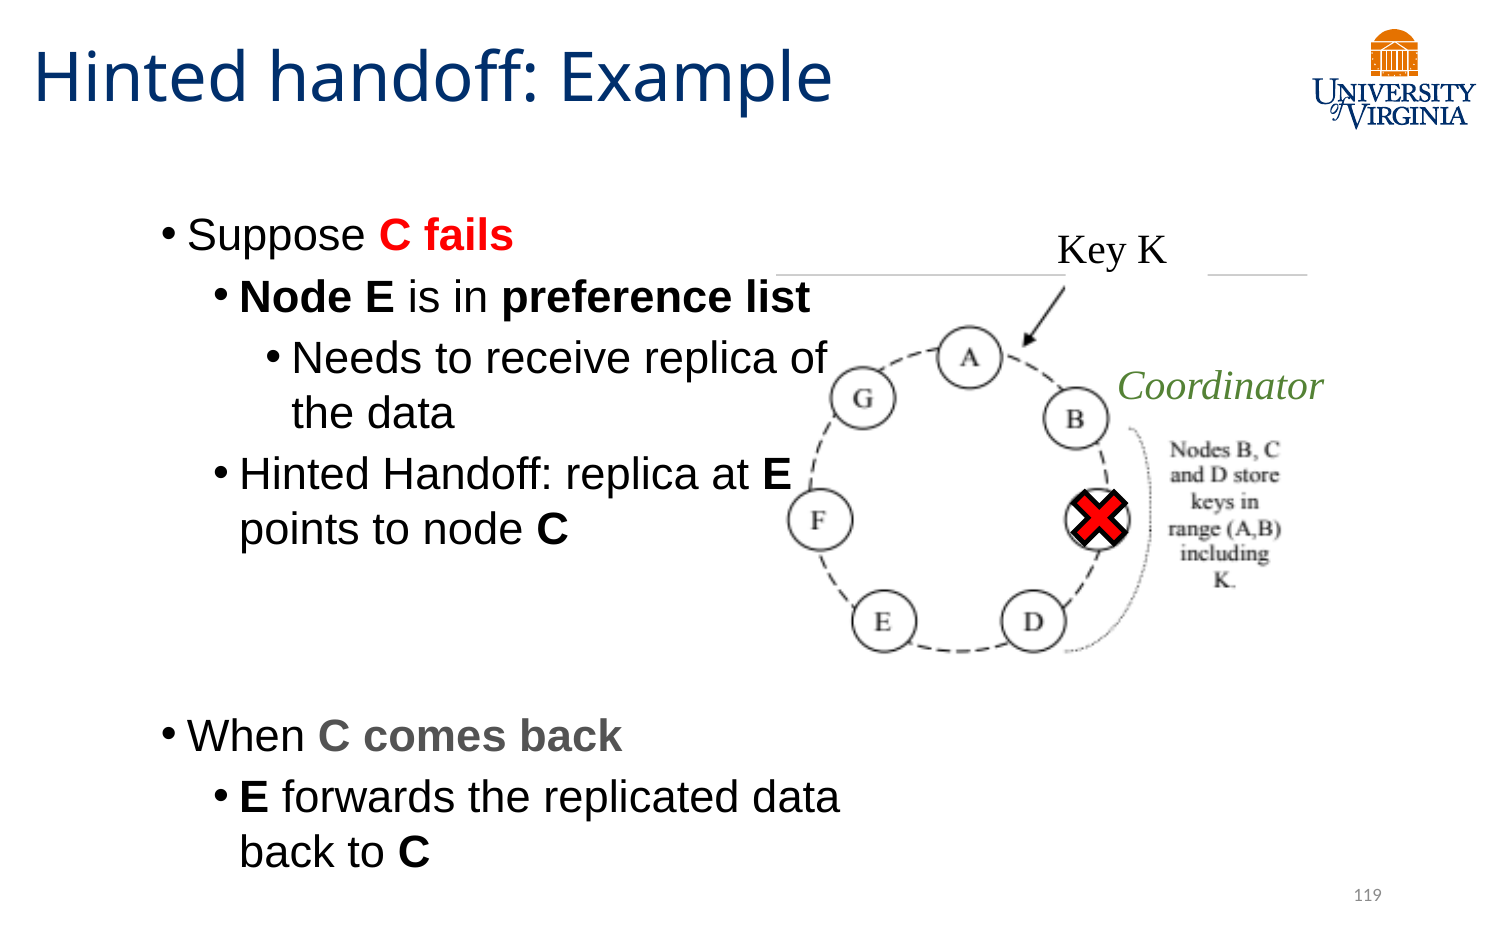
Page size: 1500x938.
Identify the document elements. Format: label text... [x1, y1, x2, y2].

picture [776, 259, 1308, 677]
title Hinted handoff: Example [17, 14, 1297, 145]
text_box Coordinator [1308, 350, 1344, 415]
slide_number 119 [1059, 868, 1397, 919]
list Suppose C fails Node E is in preference list Needs to receive replica of the data Hinted Handoff: replica at E points to node C When C comes back E forwards the replicated data back to C [145, 197, 887, 886]
text_box Key K [1042, 214, 1183, 259]
